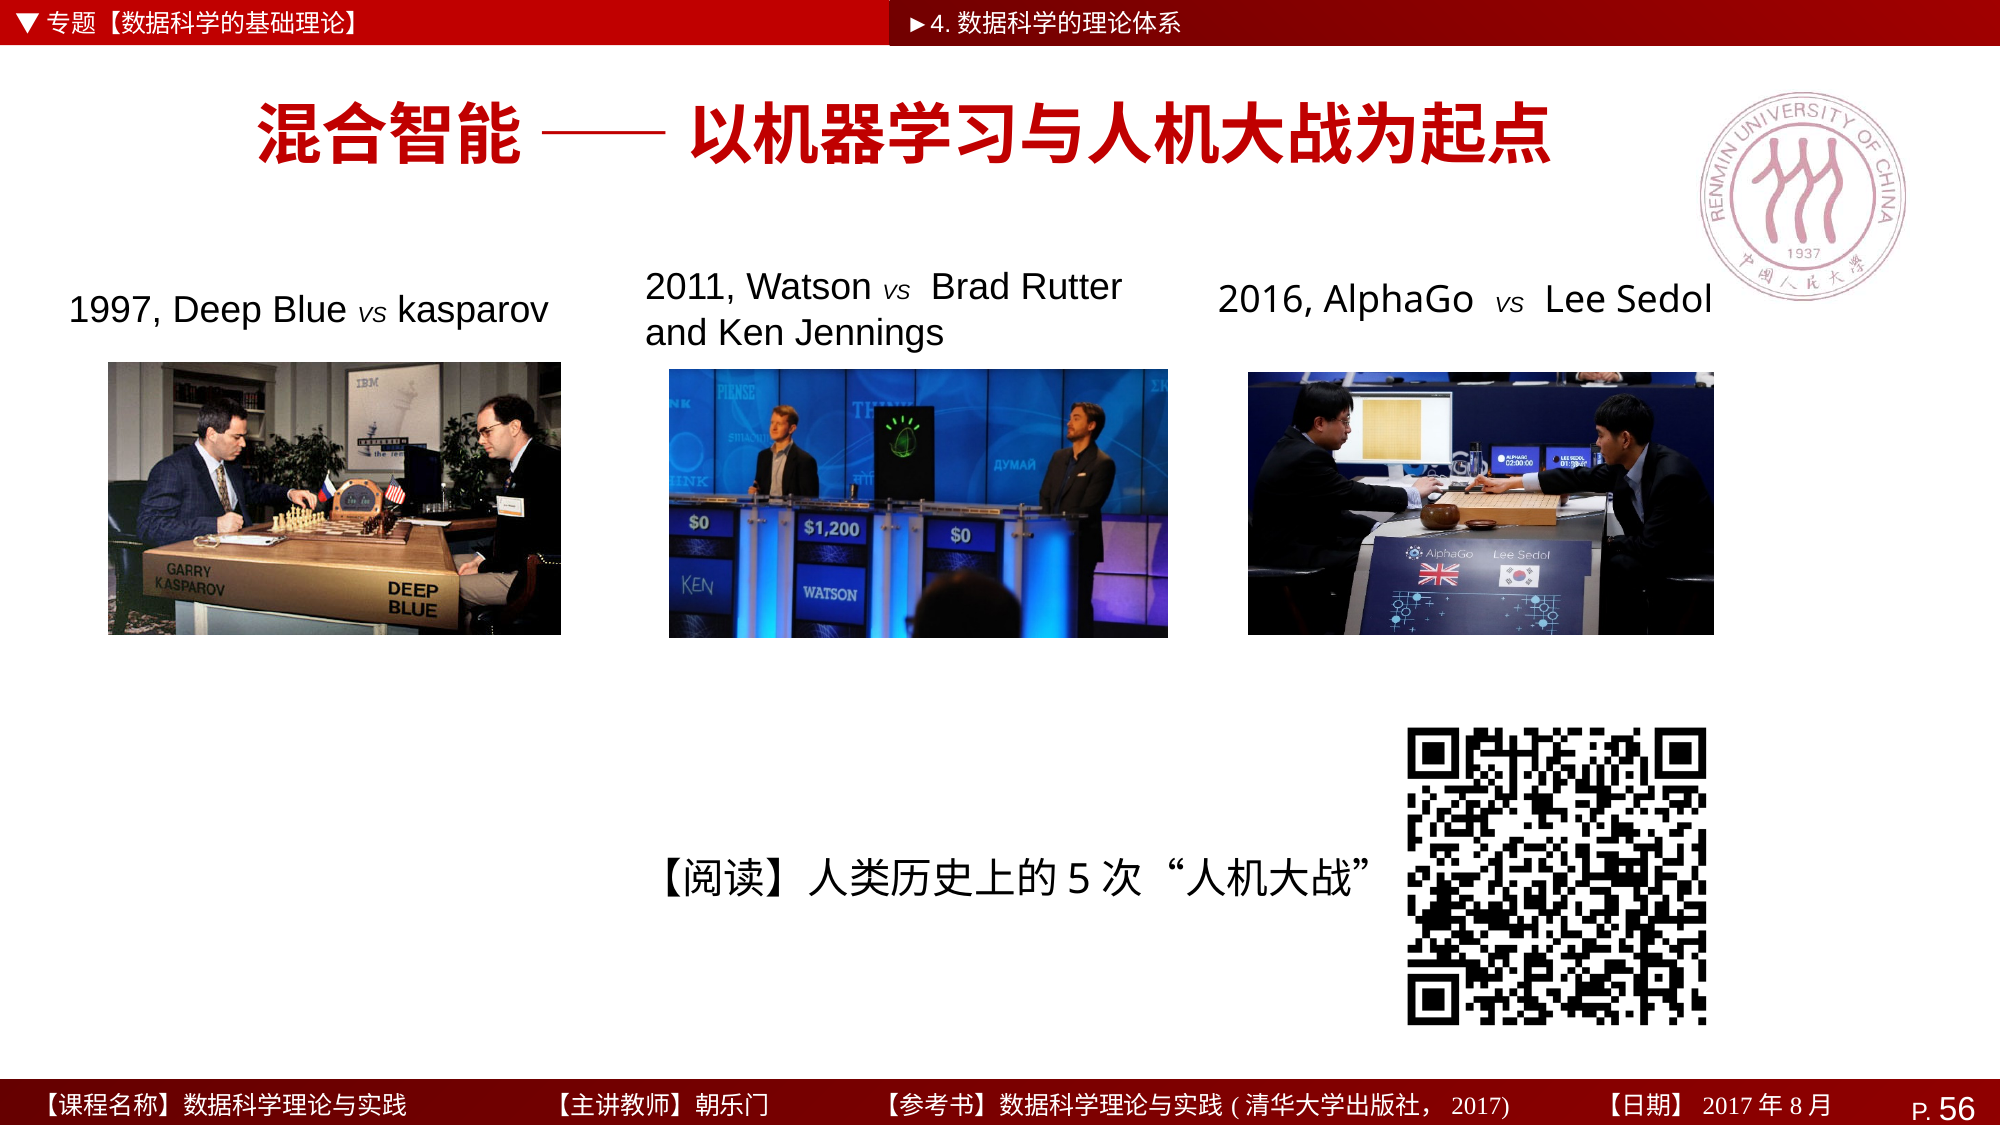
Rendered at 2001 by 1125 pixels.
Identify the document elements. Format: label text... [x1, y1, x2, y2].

picture [1401, 721, 1714, 1033]
list ►4.数据科学的理论体系 [890, 0, 1249, 43]
text_box 1997, Deep Blue VS kasparov [53, 277, 564, 383]
picture [1247, 372, 1714, 635]
list ▼专题【数据科学的基础理论】 [0, 0, 725, 43]
picture [107, 362, 561, 635]
text_box 【阅读】人类历史上的5次“人机大战” [625, 844, 1396, 910]
picture [1696, 89, 1910, 304]
picture [669, 369, 1168, 638]
title 混合智能 —— 以机器学习与人机大战为起点 [64, 64, 1745, 200]
text_box 2011, Watson VS Brad Rutter and Ken Jennings [630, 255, 1140, 405]
text_box 2016, AlphaGo VS Lee Sedol [1203, 267, 1809, 327]
